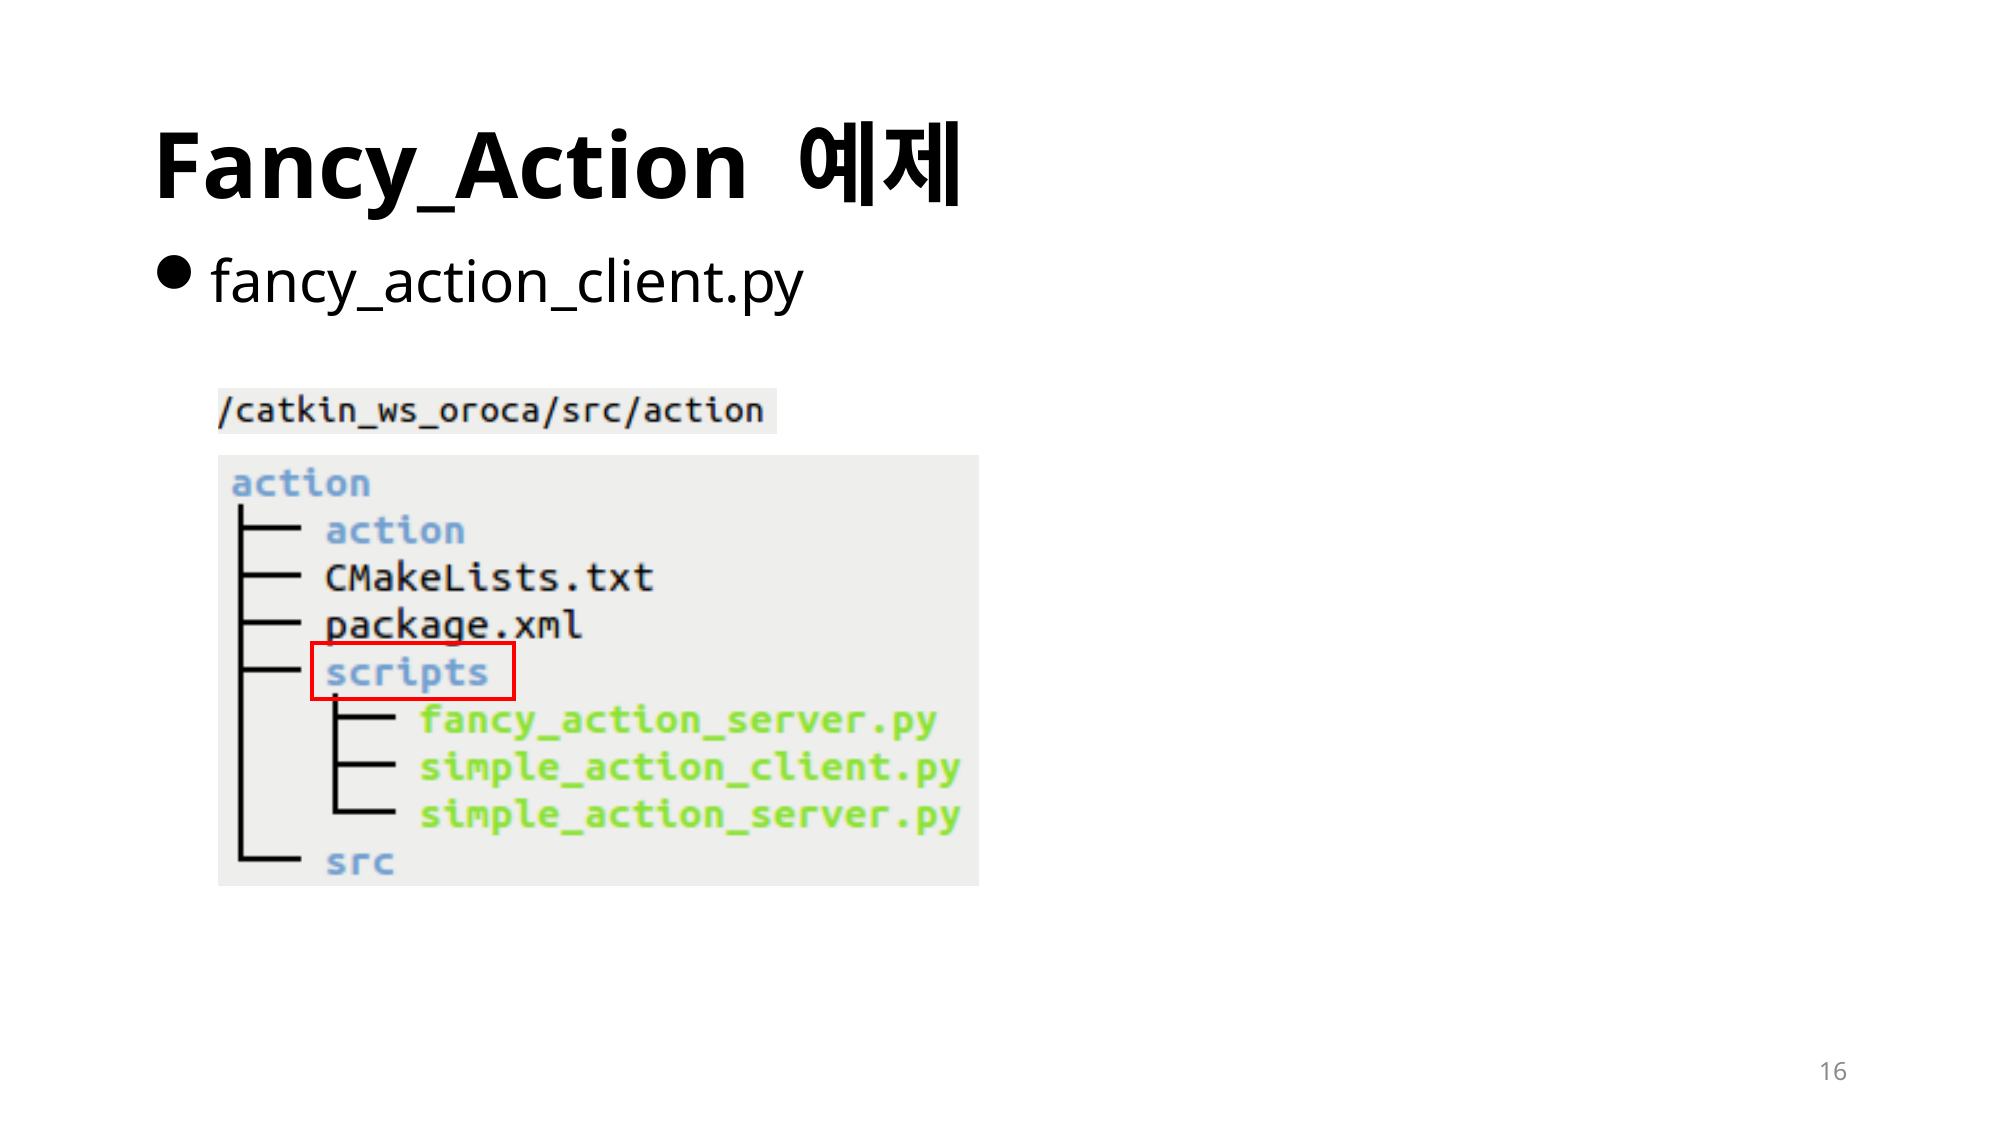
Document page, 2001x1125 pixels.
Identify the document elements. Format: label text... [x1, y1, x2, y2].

list fancy_action_client.py [137, 244, 1863, 959]
slide_number 16 [1412, 1042, 1863, 1103]
picture [218, 388, 777, 434]
picture [218, 455, 979, 886]
title Fancy_Action 예제 [137, 59, 1863, 244]
